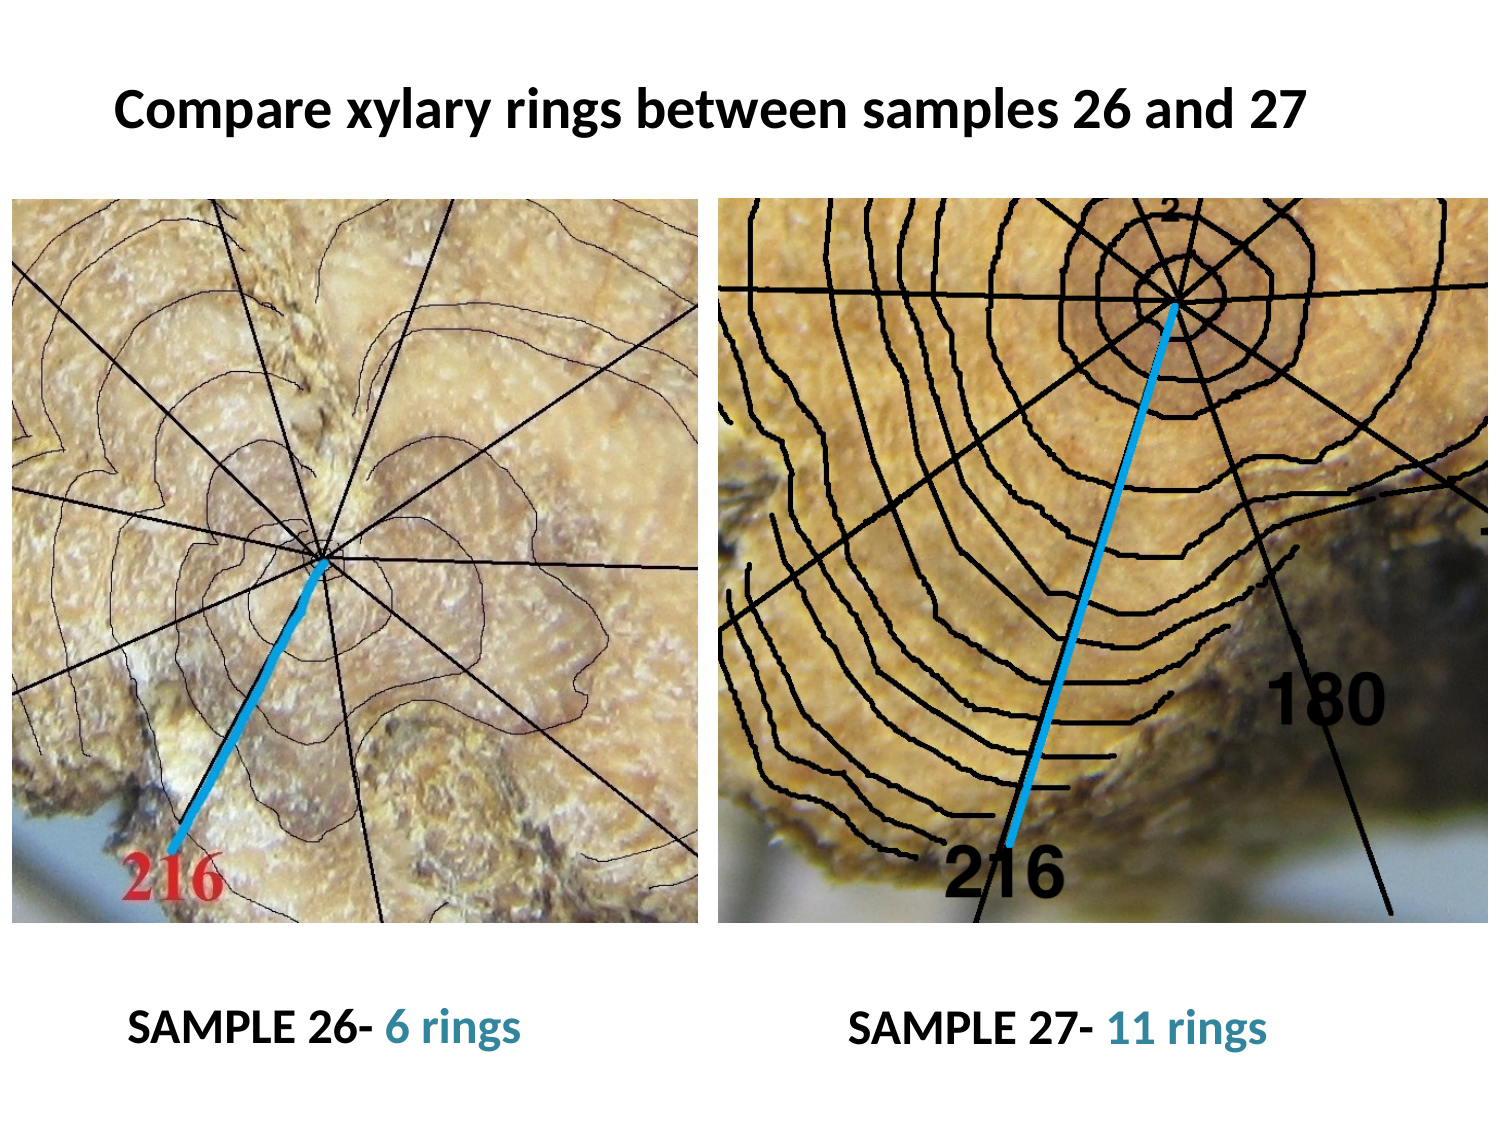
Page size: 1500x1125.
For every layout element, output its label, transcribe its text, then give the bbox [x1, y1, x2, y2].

text_box Compare xylary rings between samples 26 and 27 [99, 62, 1388, 148]
picture [12, 199, 698, 923]
text_box SAMPLE 27- 11 rings [833, 987, 1290, 1063]
picture [718, 198, 1489, 923]
text_box SAMPLE 26- 6 rings [112, 985, 550, 1061]
